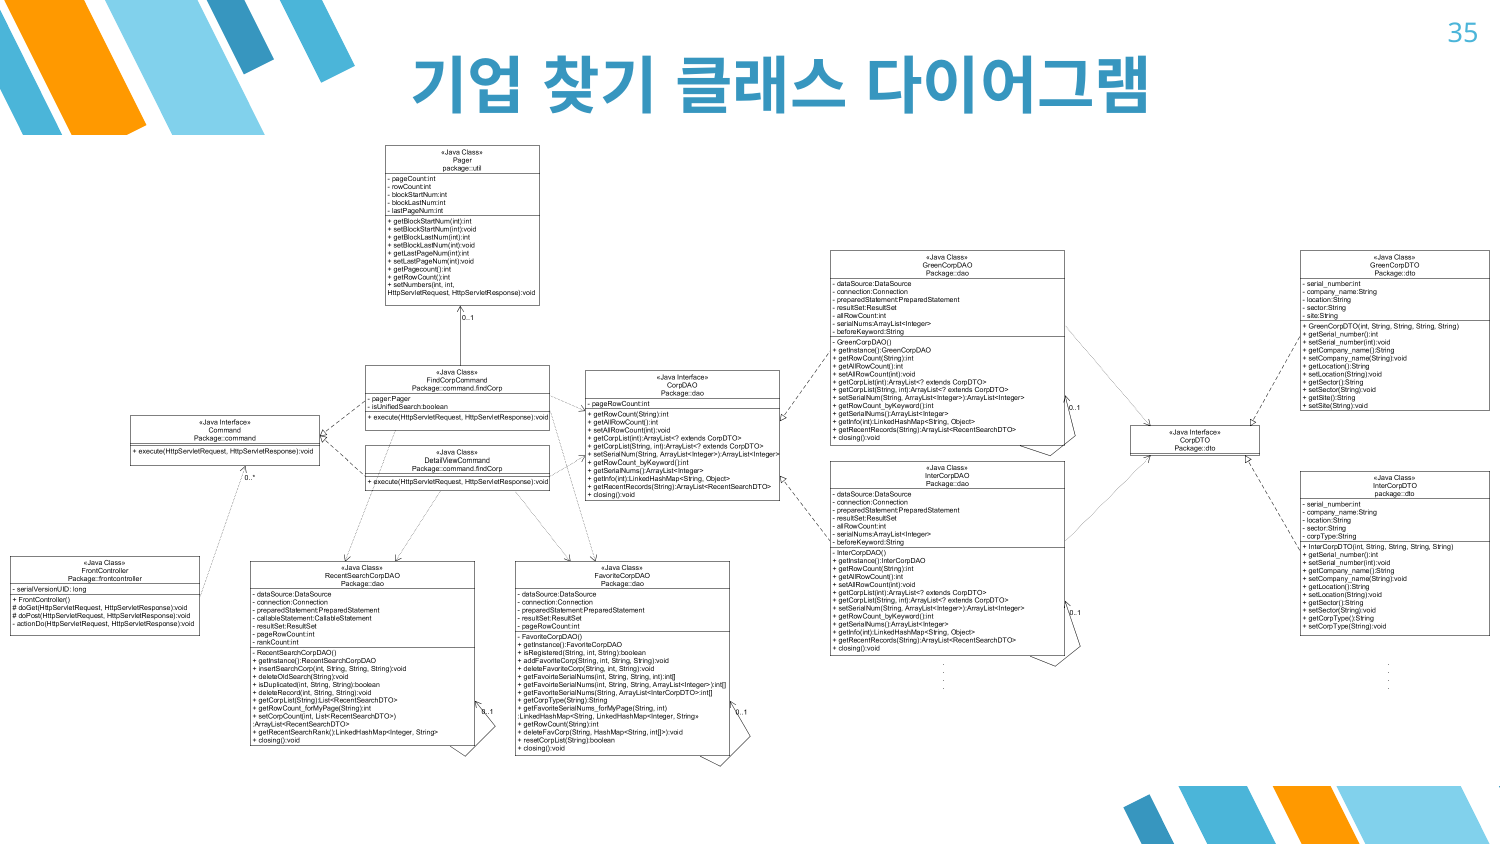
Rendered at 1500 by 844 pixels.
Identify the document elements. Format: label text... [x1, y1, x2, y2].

picture [0, 135, 1500, 787]
slide_number 35 [1403, 0, 1494, 65]
title 기업 찾기 클래스 다이어그램 [395, 24, 1341, 134]
